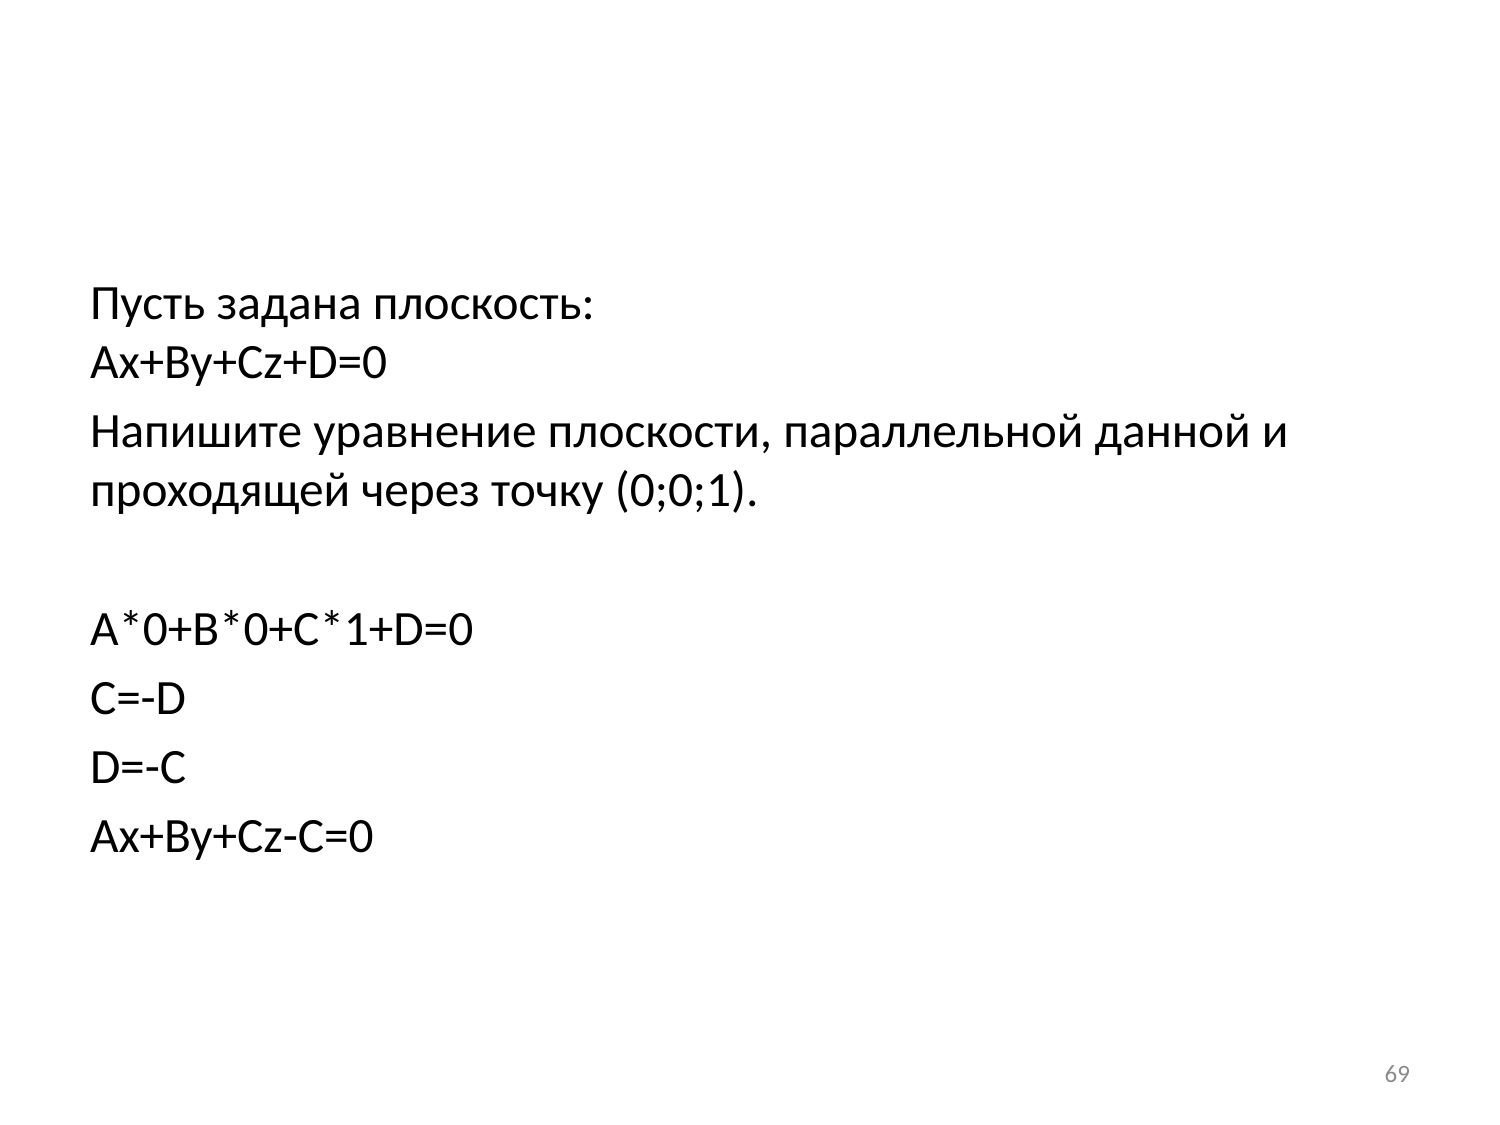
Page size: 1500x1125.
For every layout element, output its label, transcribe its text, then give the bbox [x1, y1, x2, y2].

slide_number 69 [1074, 1042, 1425, 1103]
list Пусть задана плоскость: Ax+By+Cz+D=0 Напишите уравнение плоскости, параллельной данной и проходящей через точку (0;0;1). А*0+B*0+C*1+D=0 C=-D D=-C Ax+By+Cz-C=0 [75, 262, 1425, 1005]
